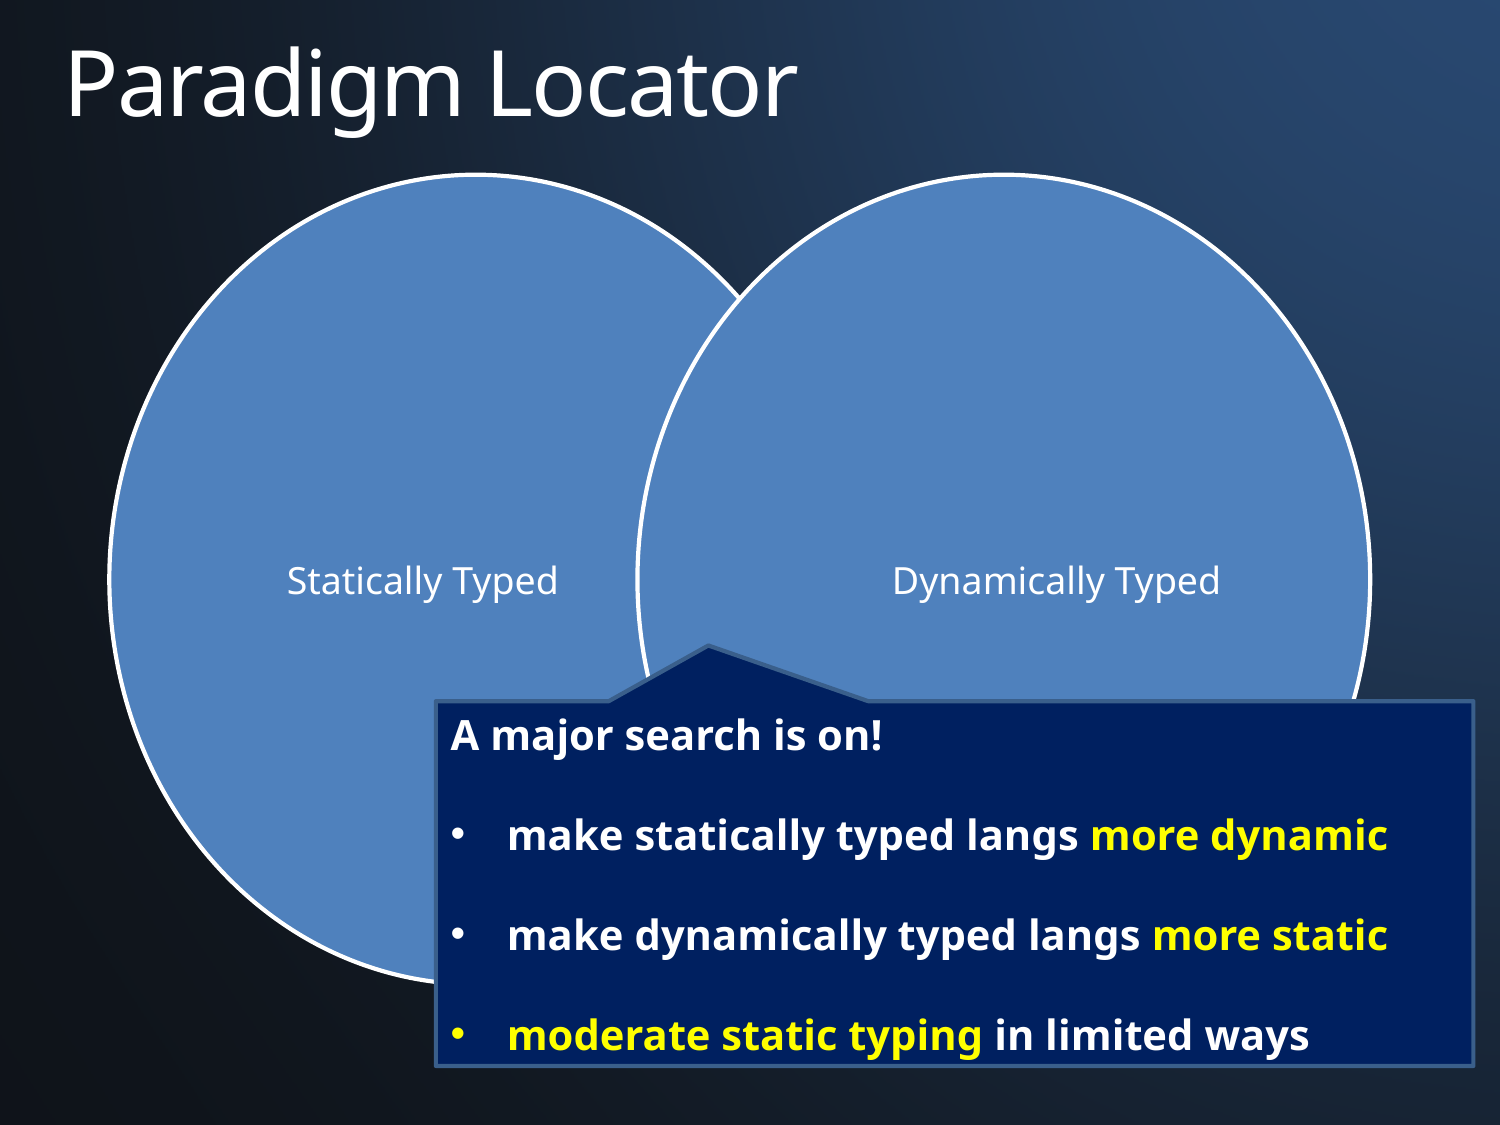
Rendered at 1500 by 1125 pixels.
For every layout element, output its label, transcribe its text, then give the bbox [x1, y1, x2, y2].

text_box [79, 170, 1401, 985]
picture [0, 0, 1500, 1125]
title Paradigm Locator [63, 37, 1436, 138]
text_box A major search is on! make statically typed langs more dynamic make dynamically typed langs more static moderate static typing in limited ways [433, 699, 1476, 1069]
